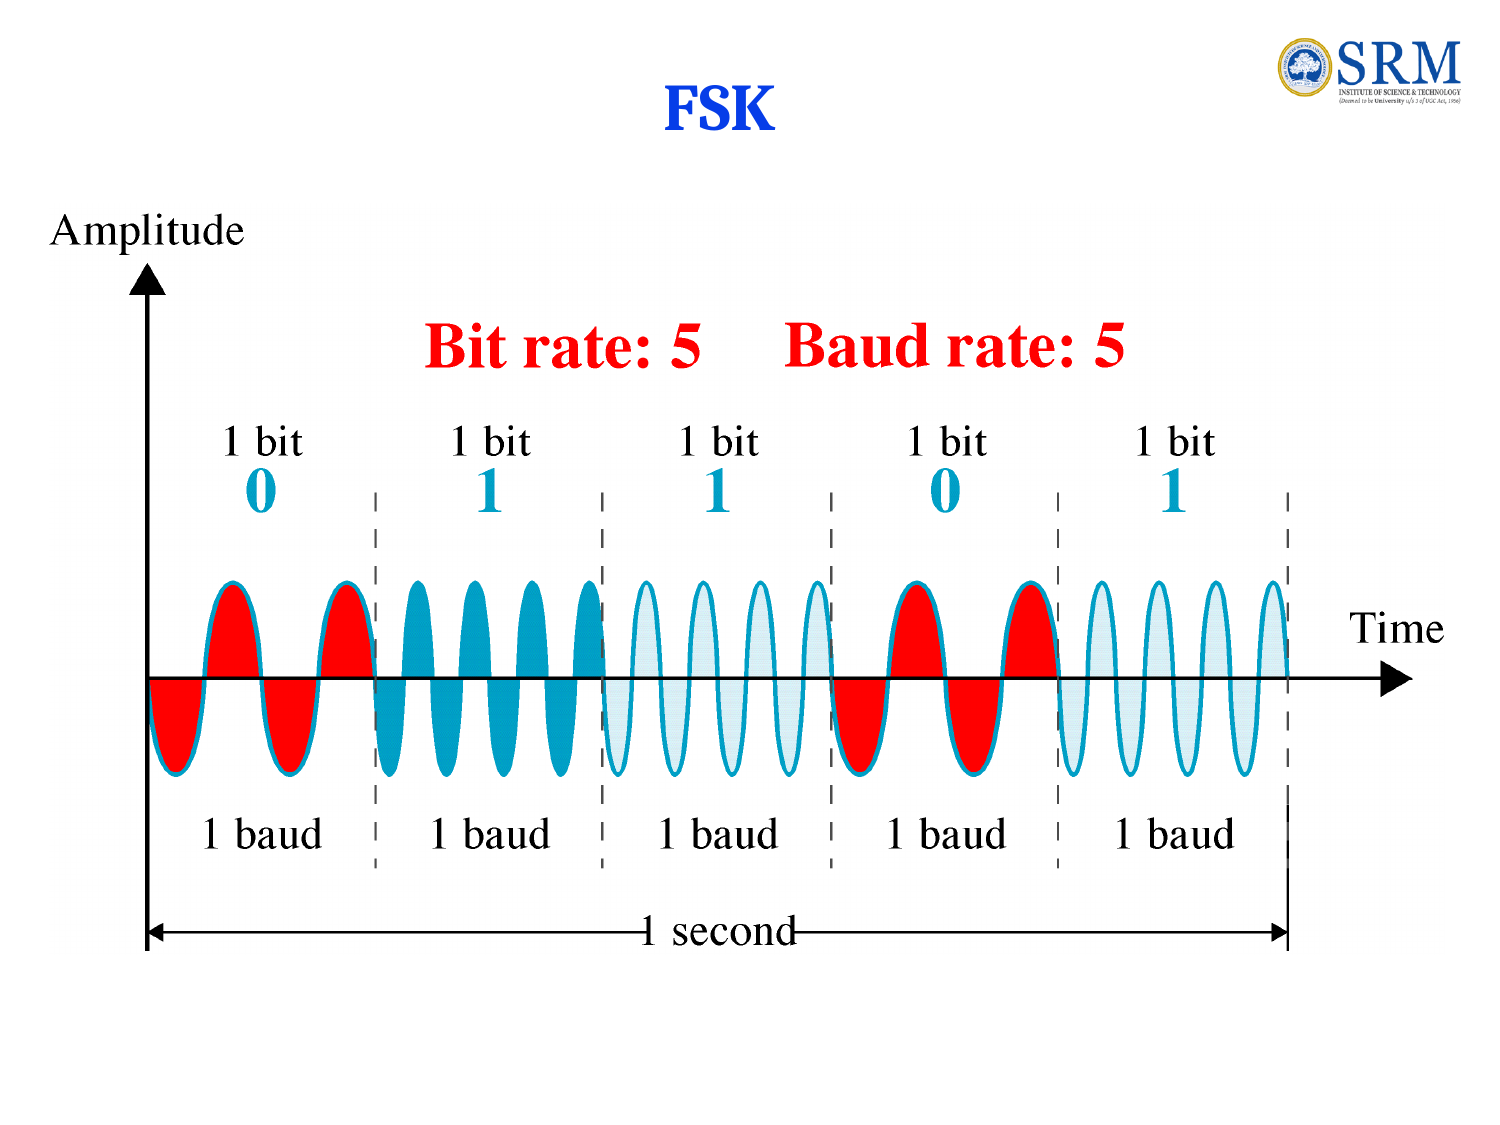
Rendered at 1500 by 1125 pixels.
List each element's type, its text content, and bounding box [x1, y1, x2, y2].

picture [1275, 25, 1466, 113]
text_box FSK [649, 56, 792, 152]
picture [49, 203, 1445, 955]
